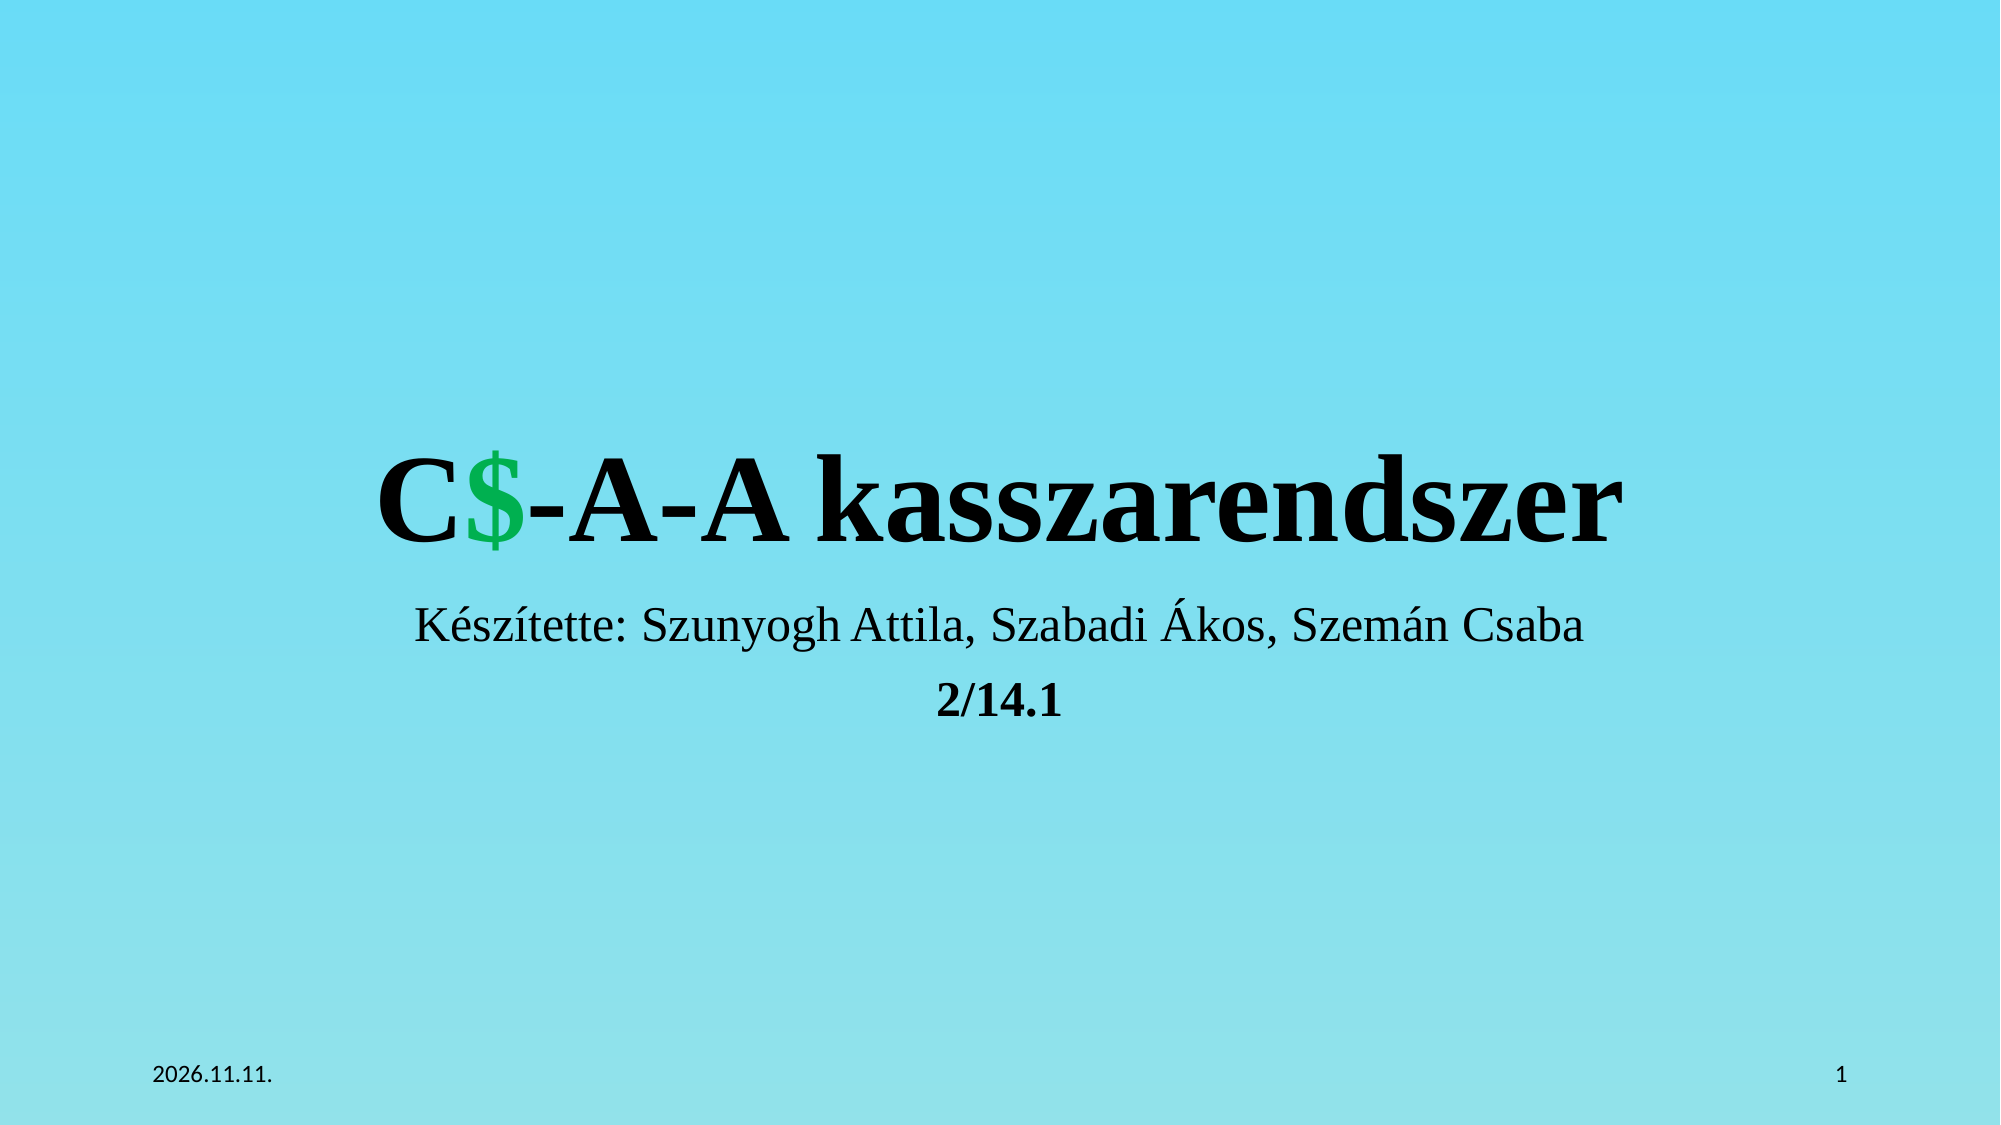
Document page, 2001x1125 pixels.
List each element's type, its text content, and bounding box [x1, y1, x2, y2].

slide_number 2023. 05. 10. [137, 1042, 588, 1103]
subtitle Készítette: Szunyogh Attila, Szabadi Ákos, Szemán Csaba 2/14.1 [249, 590, 1750, 863]
slide_number 1 [1412, 1042, 1863, 1103]
title C$-A-A kasszarendszer [249, 184, 1750, 576]
